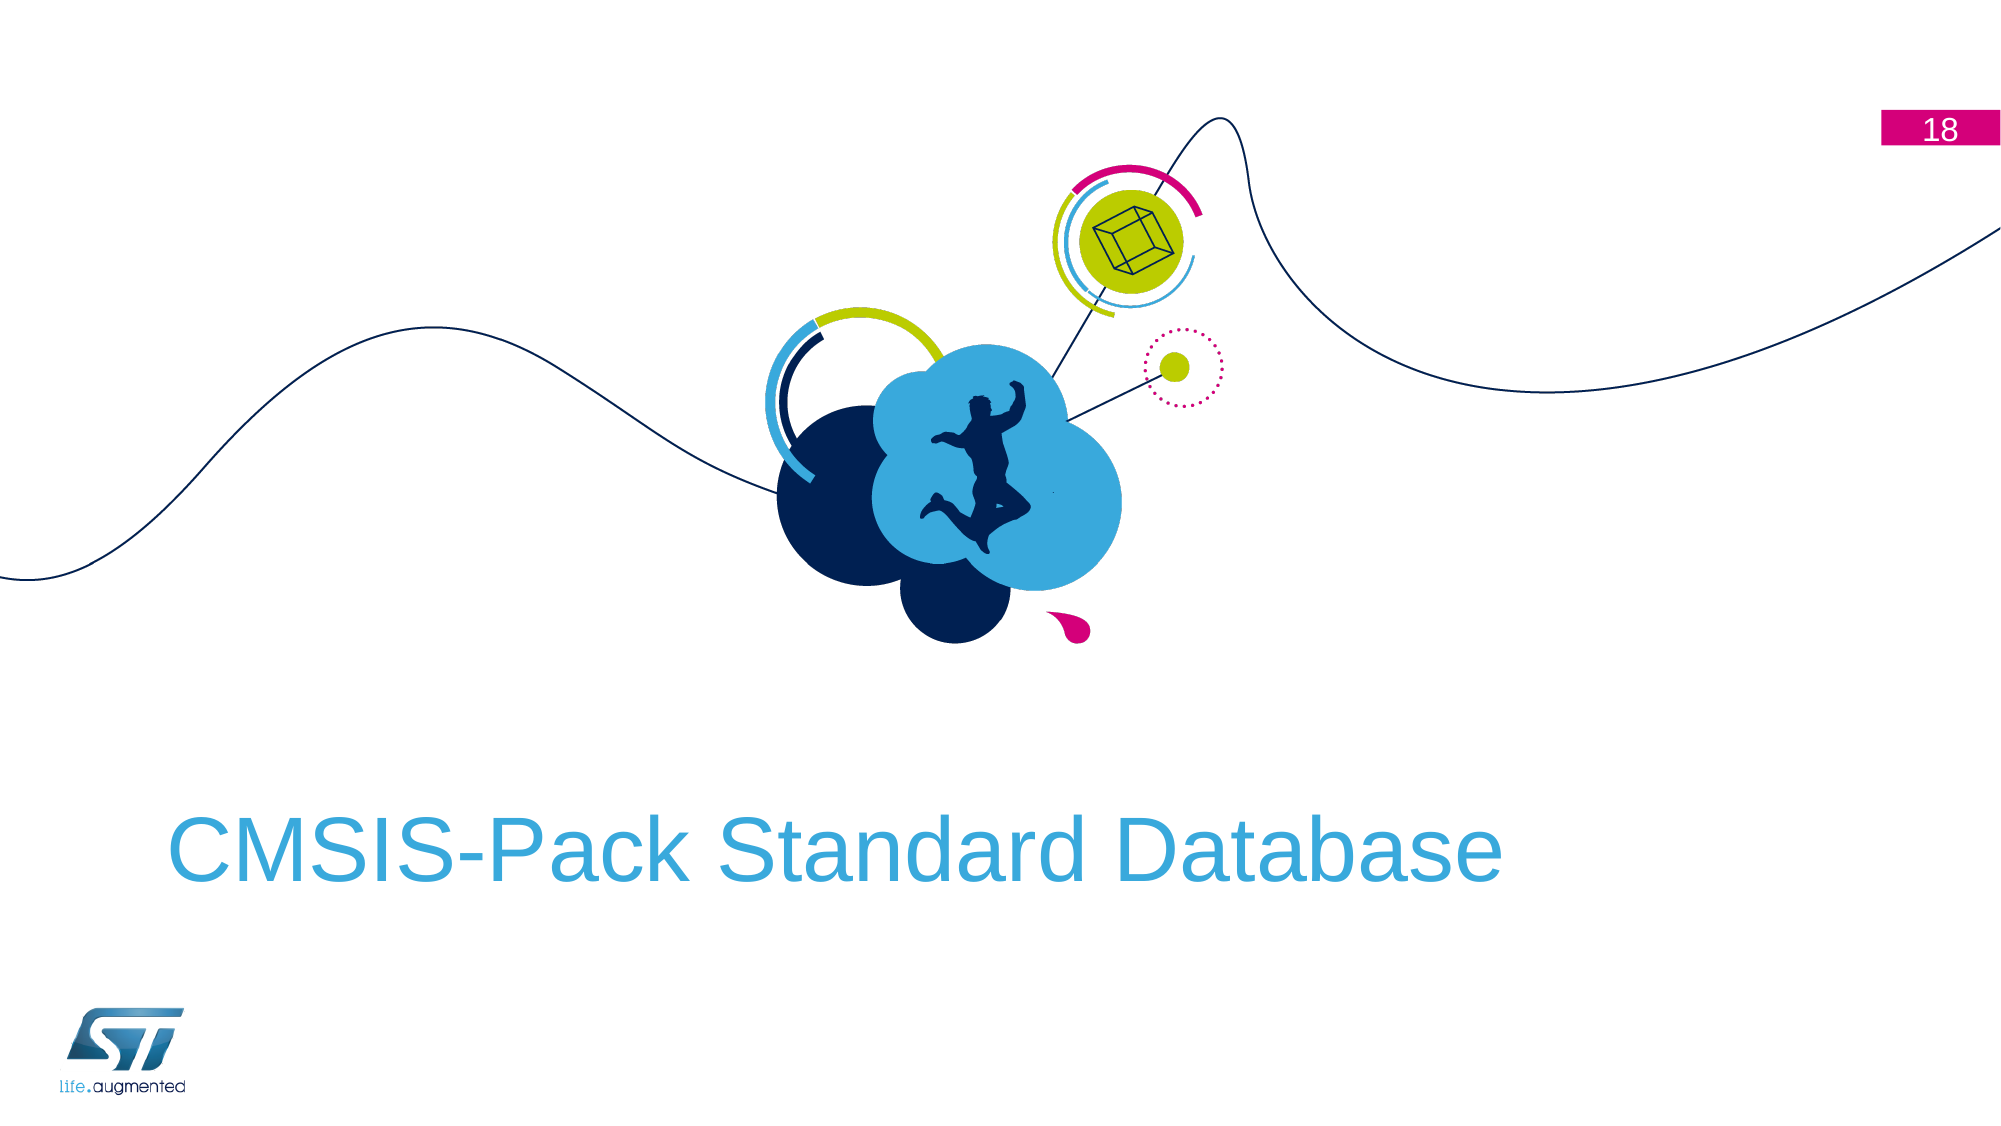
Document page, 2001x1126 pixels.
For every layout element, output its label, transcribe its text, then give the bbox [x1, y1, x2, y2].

title CMSIS-Pack Standard Database [146, 780, 1847, 1004]
slide_number 18 [1881, 109, 2001, 146]
picture [0, 0, 2001, 1126]
